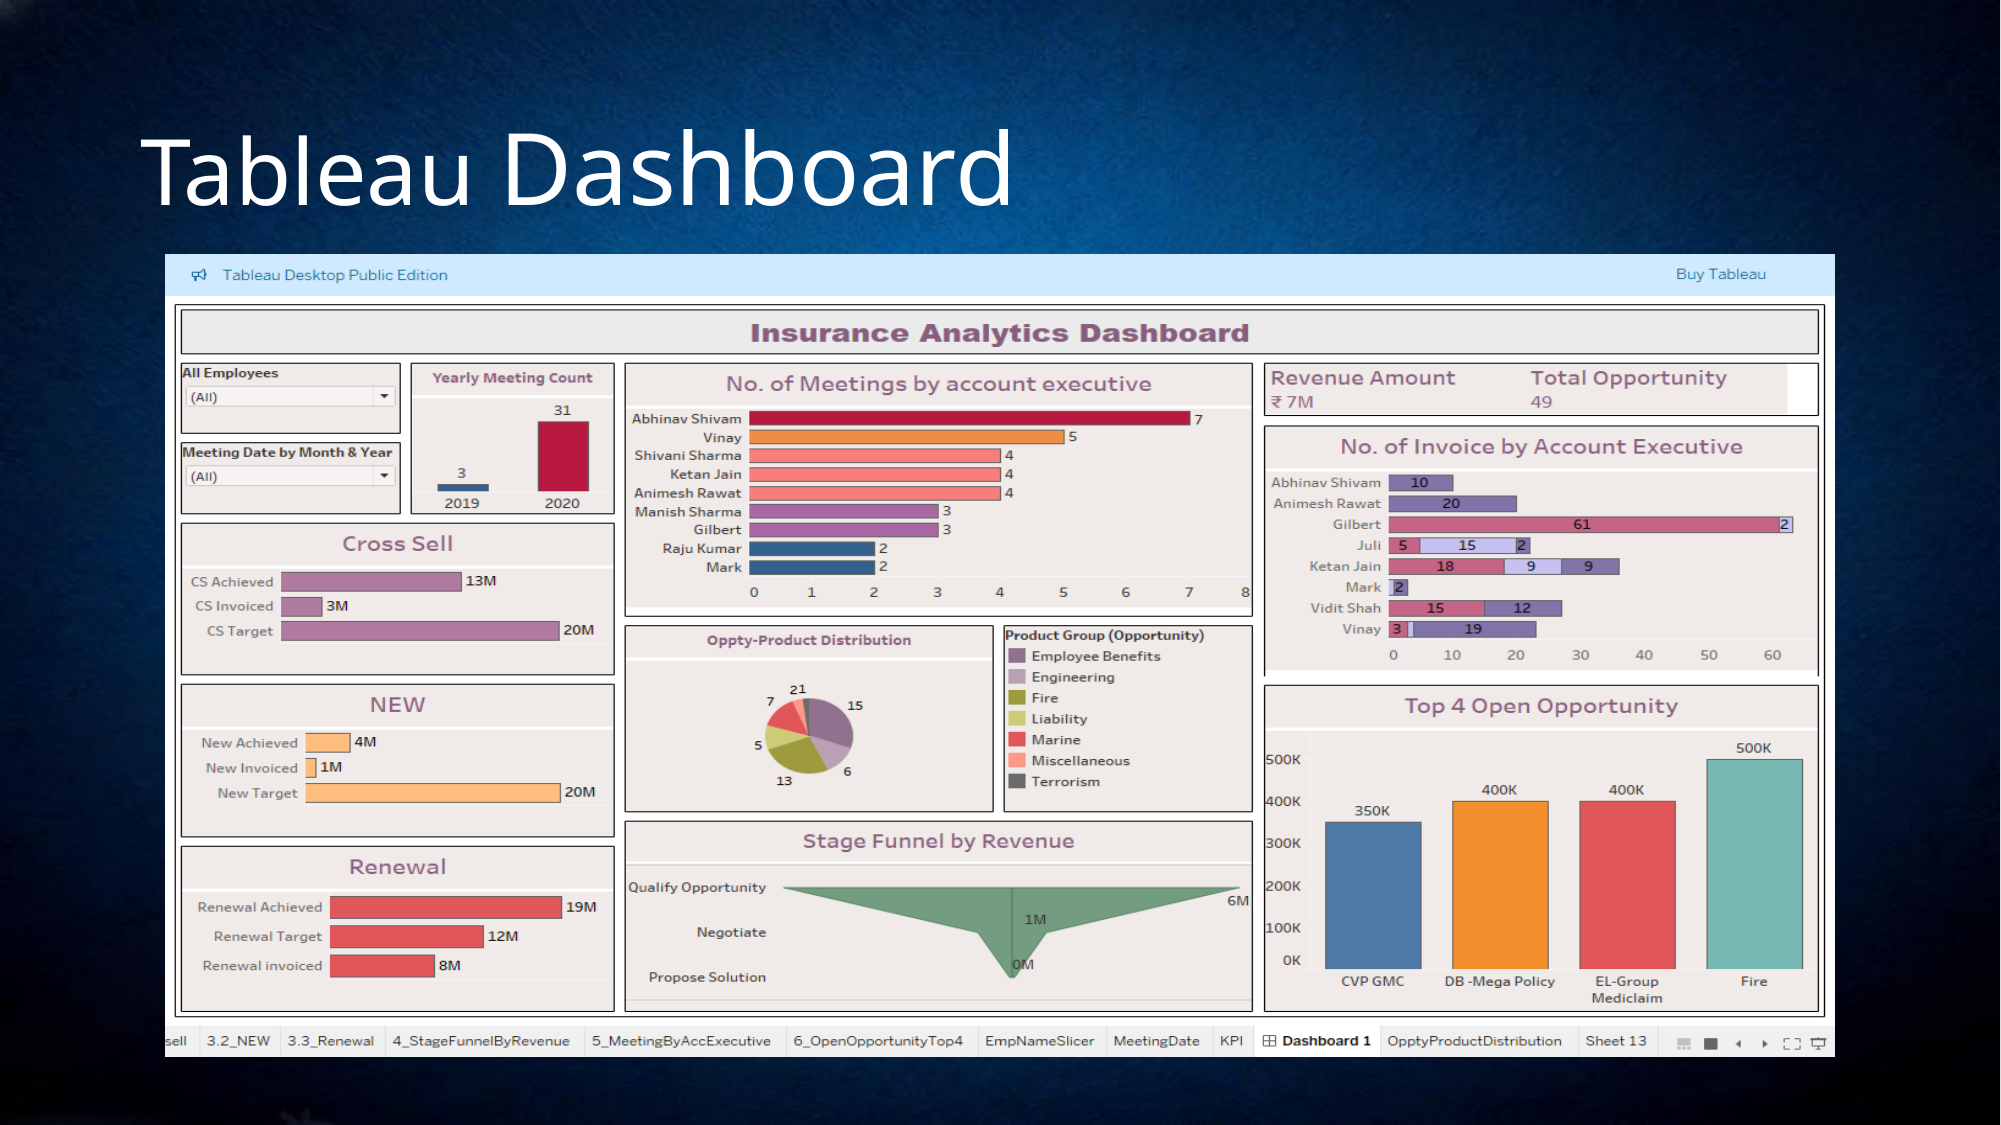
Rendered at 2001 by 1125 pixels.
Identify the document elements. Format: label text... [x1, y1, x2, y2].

title Tableau Dashboard [125, 111, 1875, 237]
picture [0, 0, 2001, 1125]
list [165, 254, 1834, 1057]
